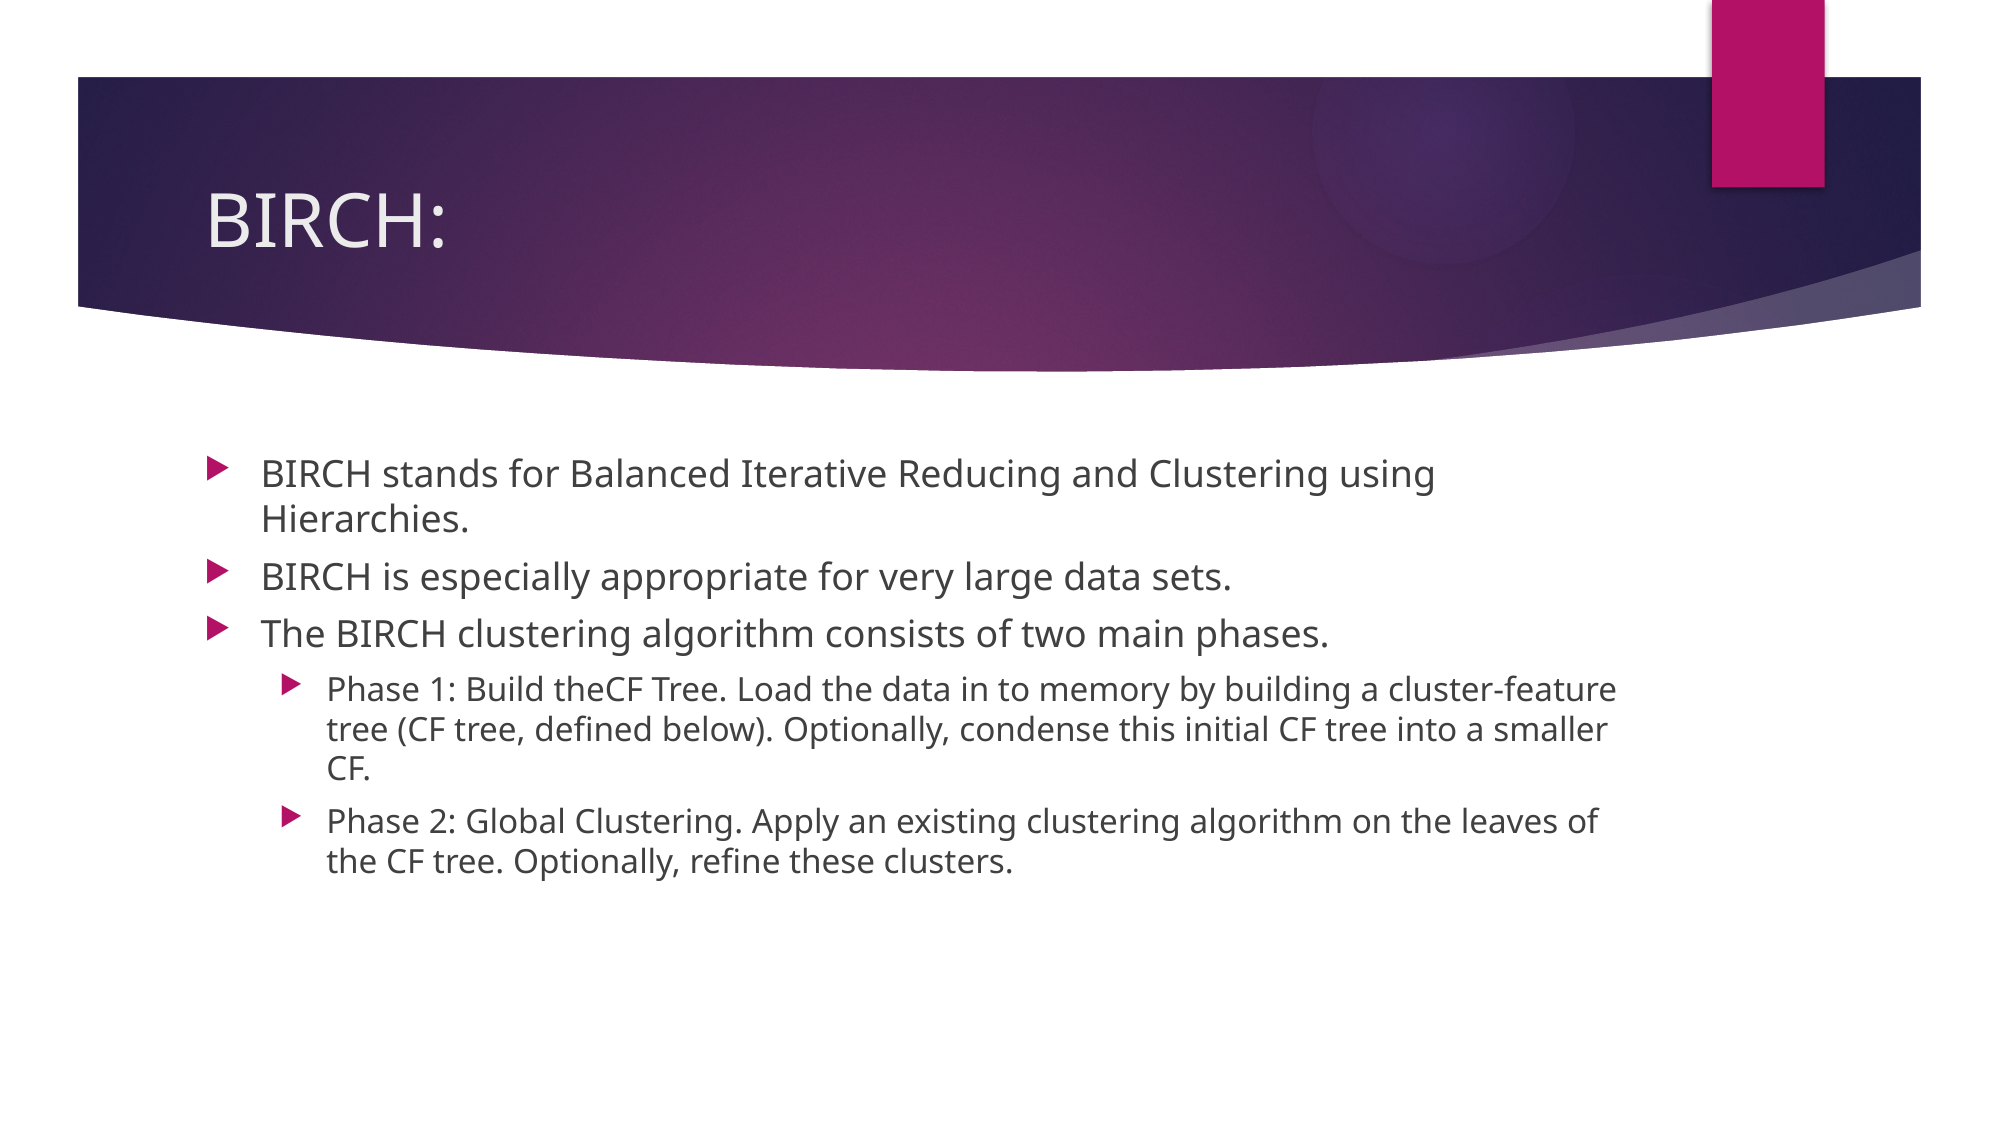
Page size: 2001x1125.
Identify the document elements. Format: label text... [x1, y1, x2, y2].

list BIRCH stands for Balanced Iterative Reducing and Clustering using Hierarchies. BIRCH is especially appropriate for very large data sets. The BIRCH clustering algorithm consists of two main phases. Phase 1: Build theCF Tree. Load the data in to memory by building a cluster-feature tree (CF tree, defined below). Optionally, condense this initial CF tree into a smaller CF. Phase 2: Global Clustering. Apply an existing clustering algorithm on the leaves of the CF tree. Optionally, refine these clusters. [189, 442, 1638, 1004]
title BIRCH: [189, 159, 1627, 276]
